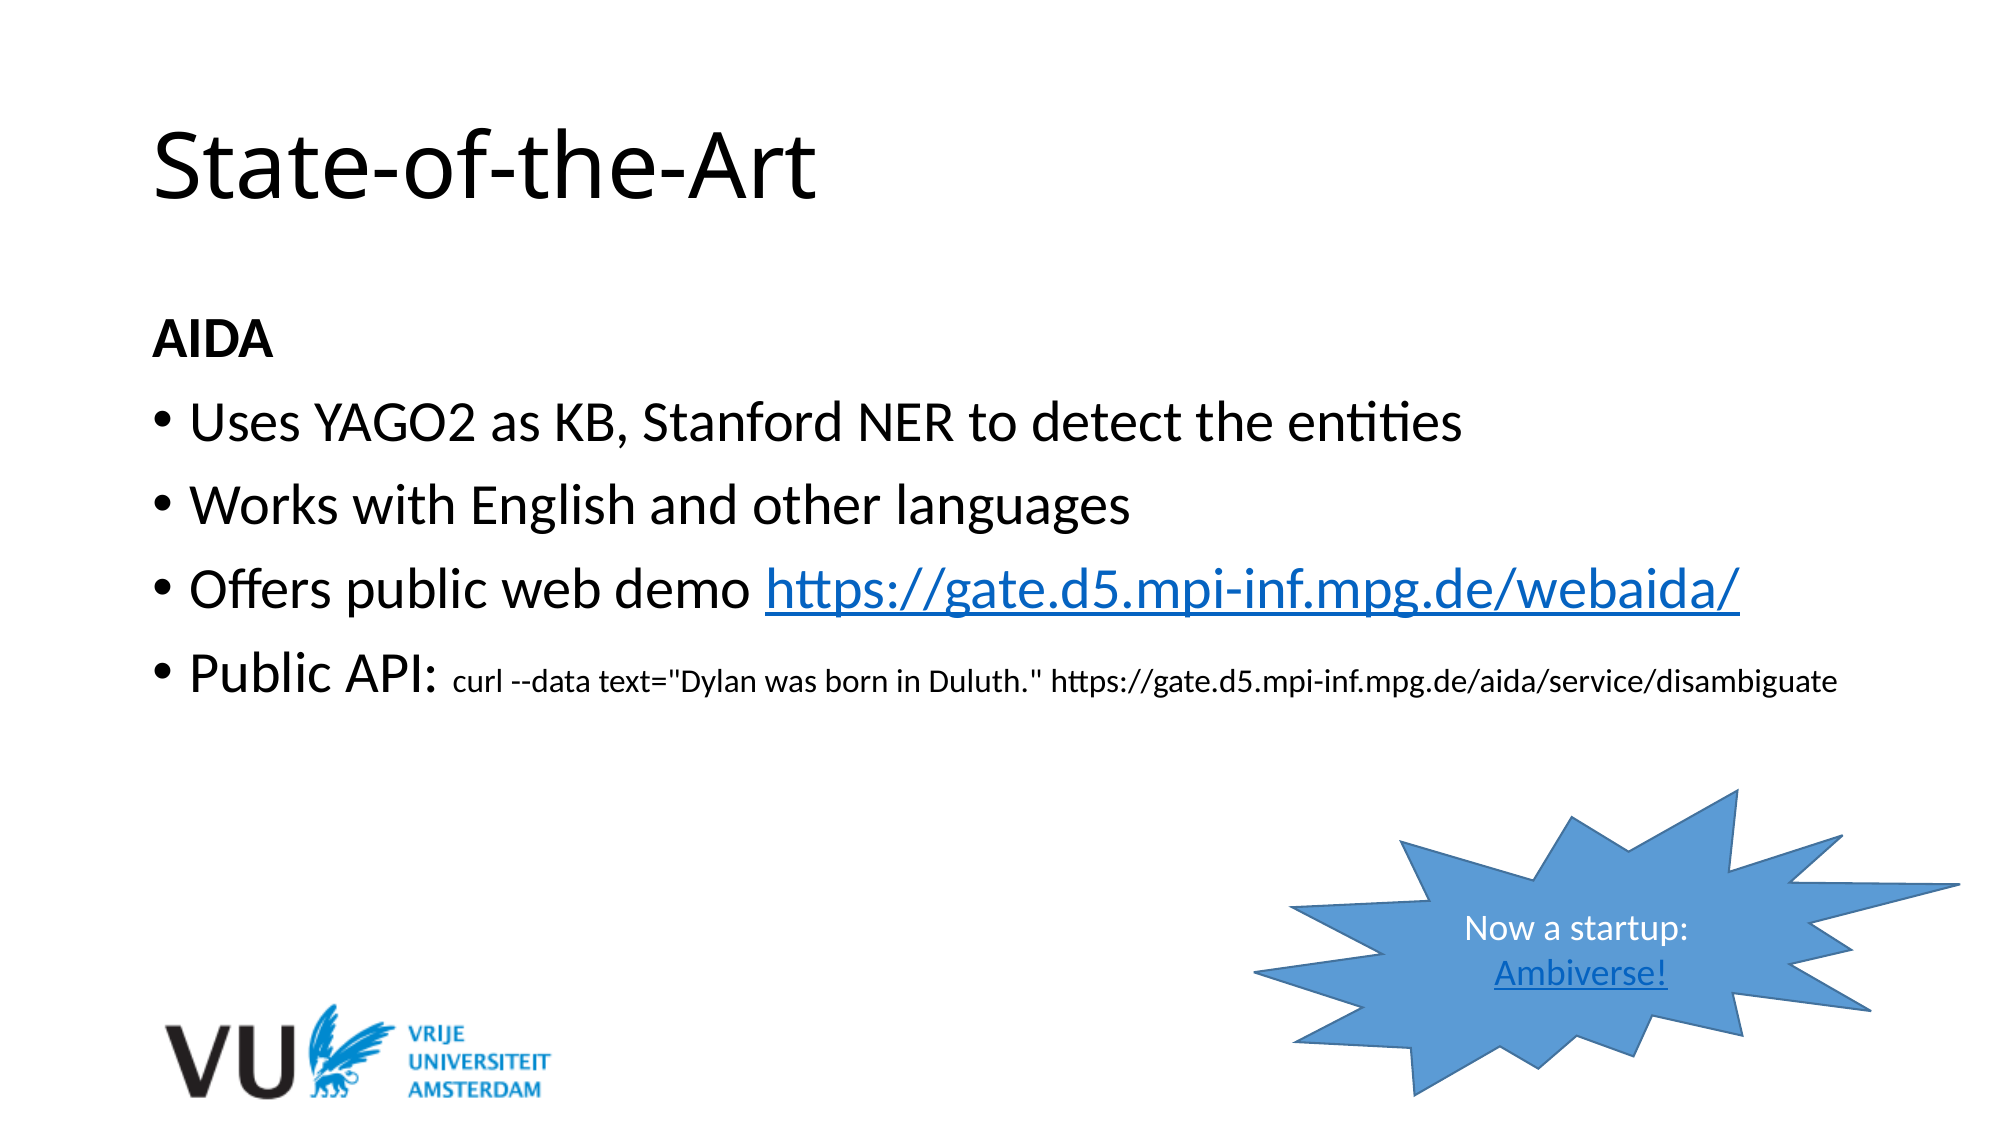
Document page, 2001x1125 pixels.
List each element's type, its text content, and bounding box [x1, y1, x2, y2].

text_box Now a startup: Ambiverse! [1253, 788, 1961, 1098]
title State-of-the-Art [137, 59, 1863, 278]
list AIDA Uses YAGO2 as KB, Stanford NER to detect the entities Works with English and other languages Offers public web demo https://gate.d5.mpi-inf.mpg.de/webaida/ Public API: curl --data text="Dylan was born in Duluth." https://gate.d5.mpi-inf.mpg.de/aida/service/disambiguate [137, 299, 1863, 1014]
